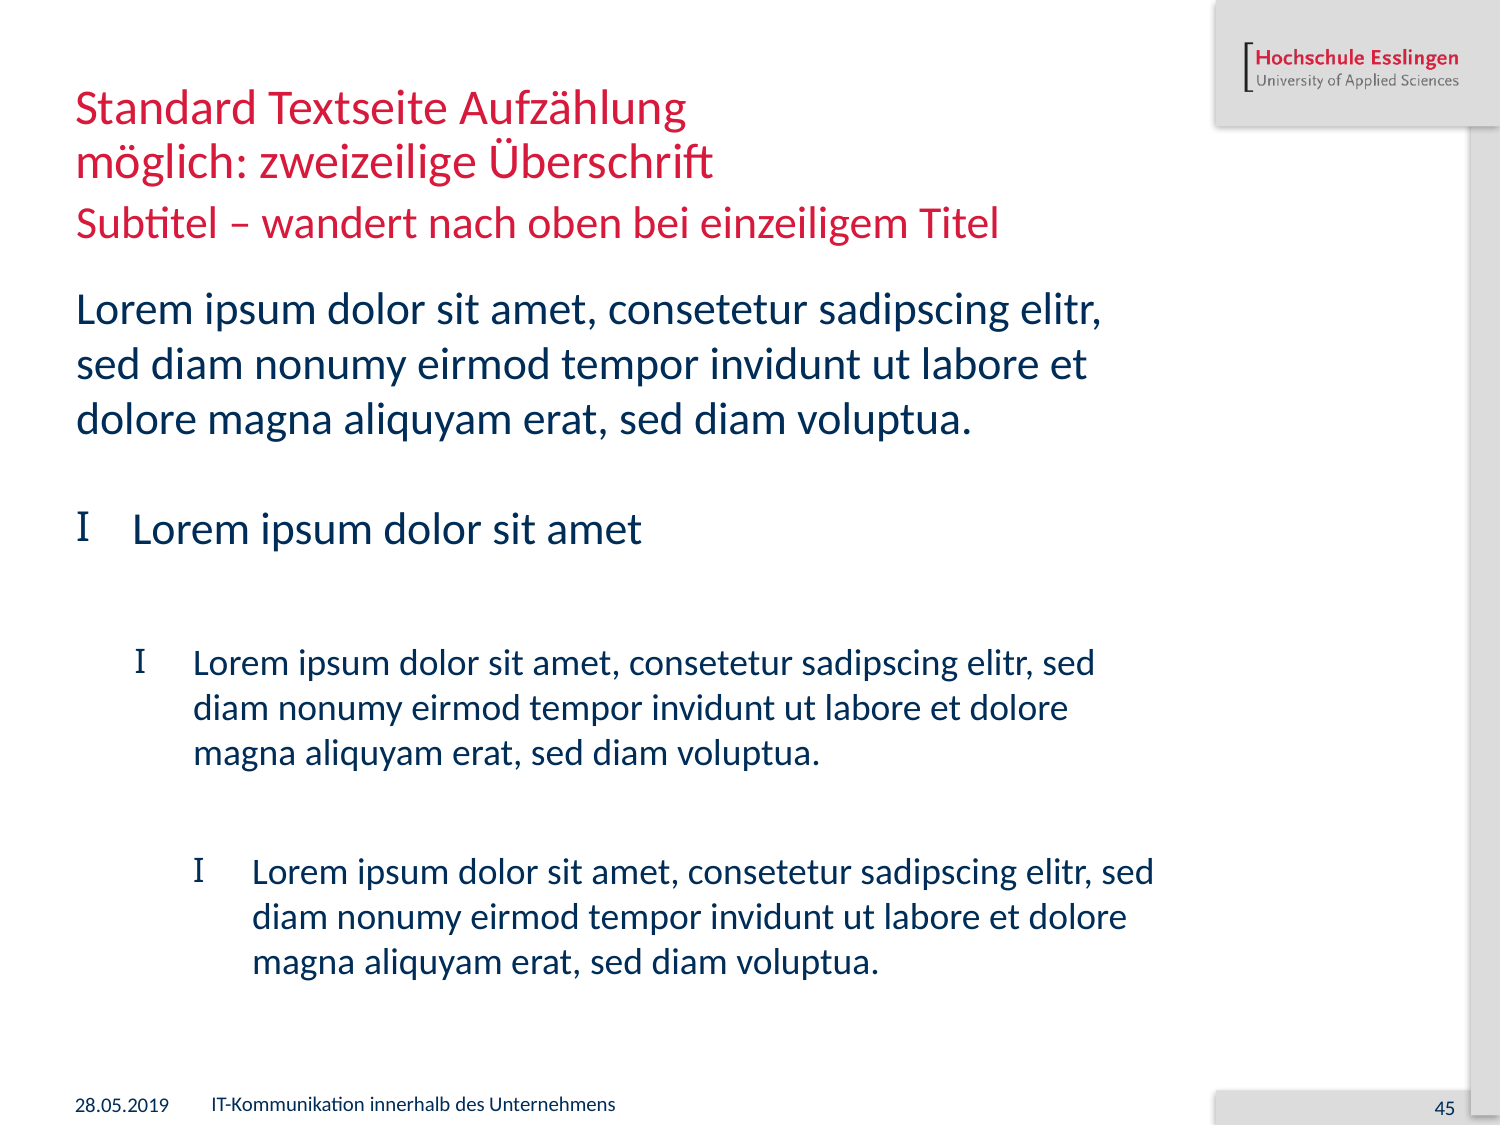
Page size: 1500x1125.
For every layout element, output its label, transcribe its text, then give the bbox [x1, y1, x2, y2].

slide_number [74, 1090, 211, 1125]
list Subtitel – wandert nach oben bei einzeiligem Titel [76, 192, 1188, 258]
list Lorem ipsum dolor sit amet, consetetur sadipscing elitr, sed diam nonumy eirmod tempor invidunt ut labore et dolore magna aliquyam erat, sed diam voluptua. Lorem ipsum dolor sit amet Lorem ipsum dolor sit amet, consetetur sadipscing elitr, sed diam nonumy eirmod tempor invidunt ut labore et dolore magna aliquyam erat, sed diam voluptua. Lorem ipsum dolor sit amet, consetetur sadipscing elitr, sed diam nonumy eirmod tempor invidunt ut labore et dolore magna aliquyam erat, sed diam voluptua. [76, 278, 1188, 1057]
footer IT-Kommunikation innerhalb des Unternehmens [211, 1090, 1188, 1125]
title Standard Textseite Aufzählung möglich: zweizeilige Überschrift [75, 75, 1188, 192]
slide_number 45 [1376, 1094, 1471, 1125]
